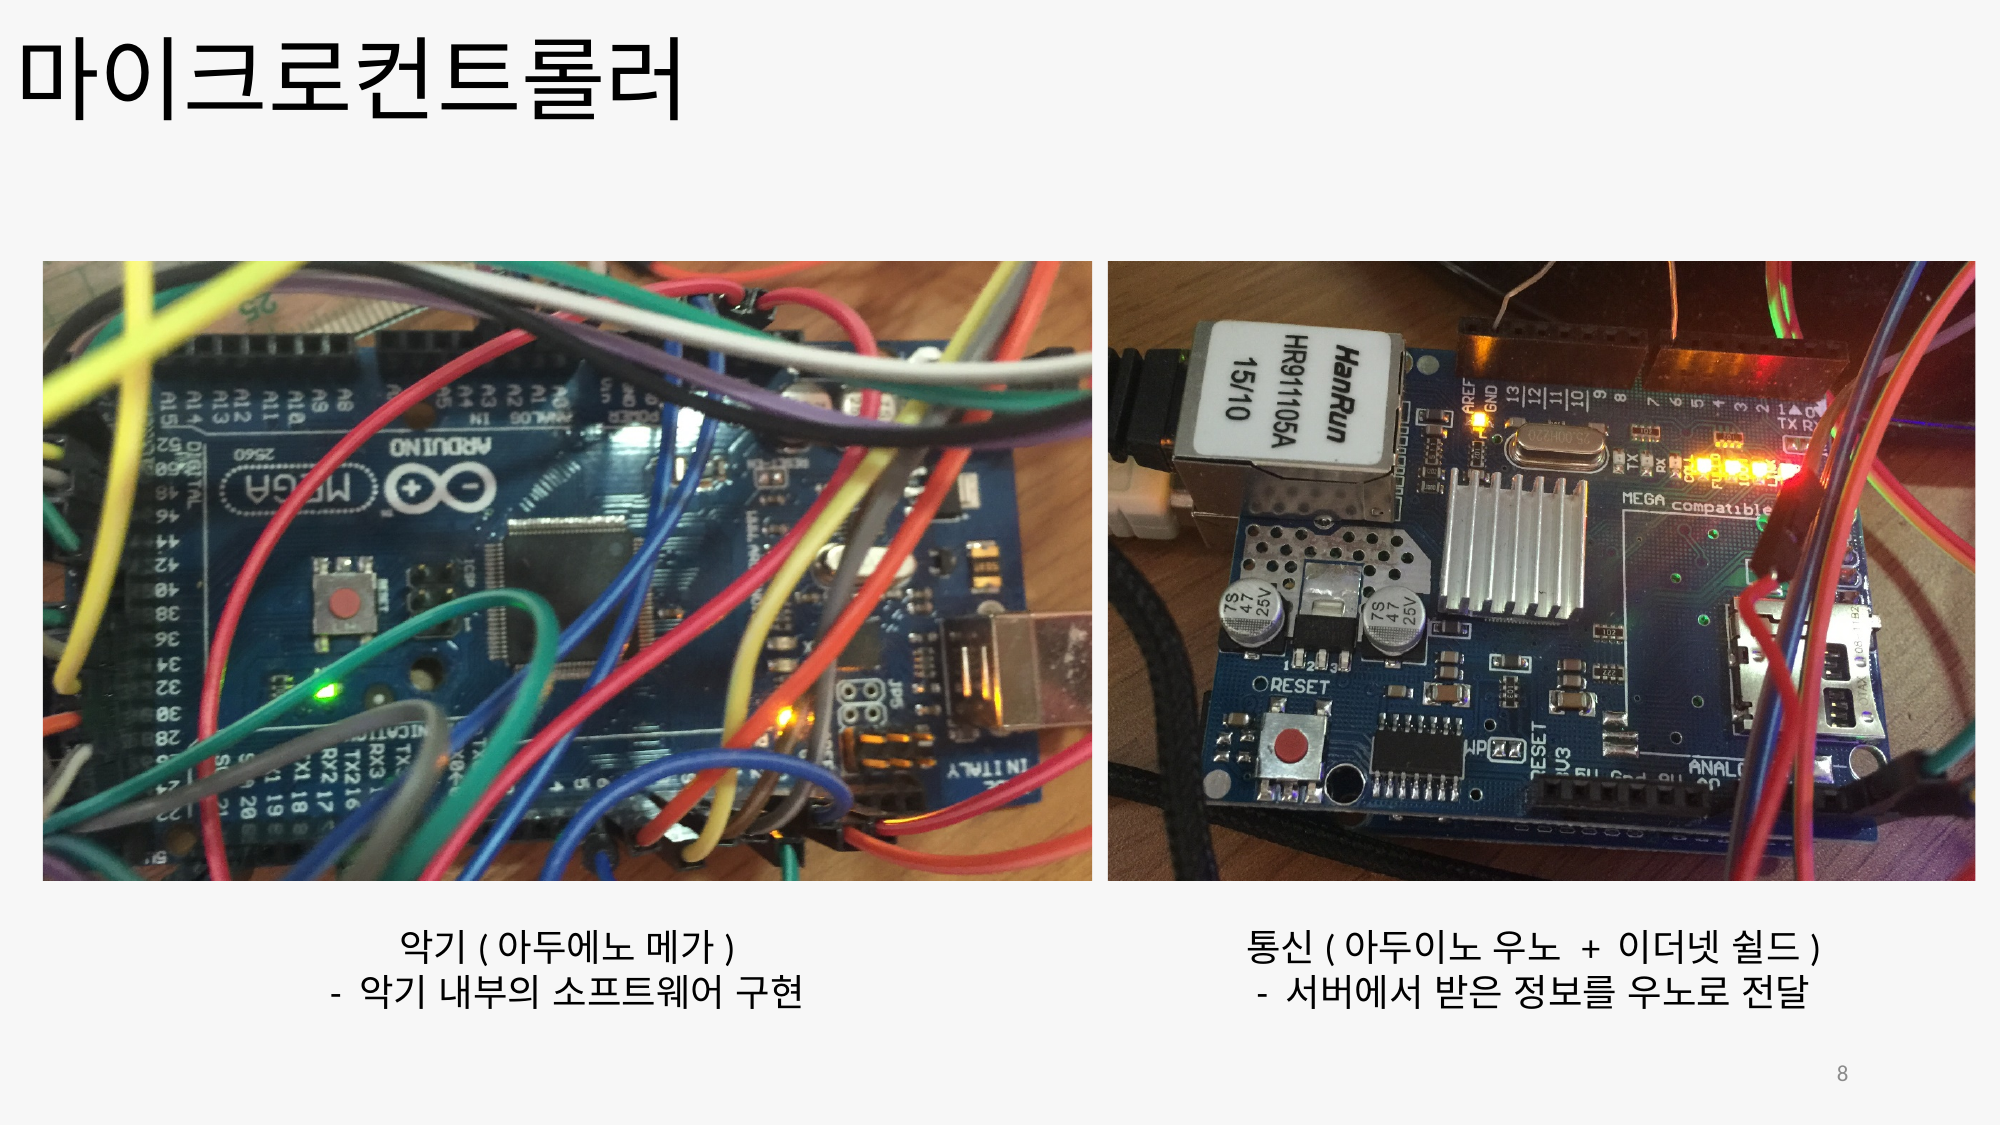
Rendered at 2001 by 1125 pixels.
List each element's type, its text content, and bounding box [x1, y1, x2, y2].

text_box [1093, 261, 1976, 1024]
title 마이크로컨트롤러 [0, 0, 1725, 168]
slide_number 8 [1413, 1042, 1864, 1103]
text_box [42, 261, 1093, 1024]
